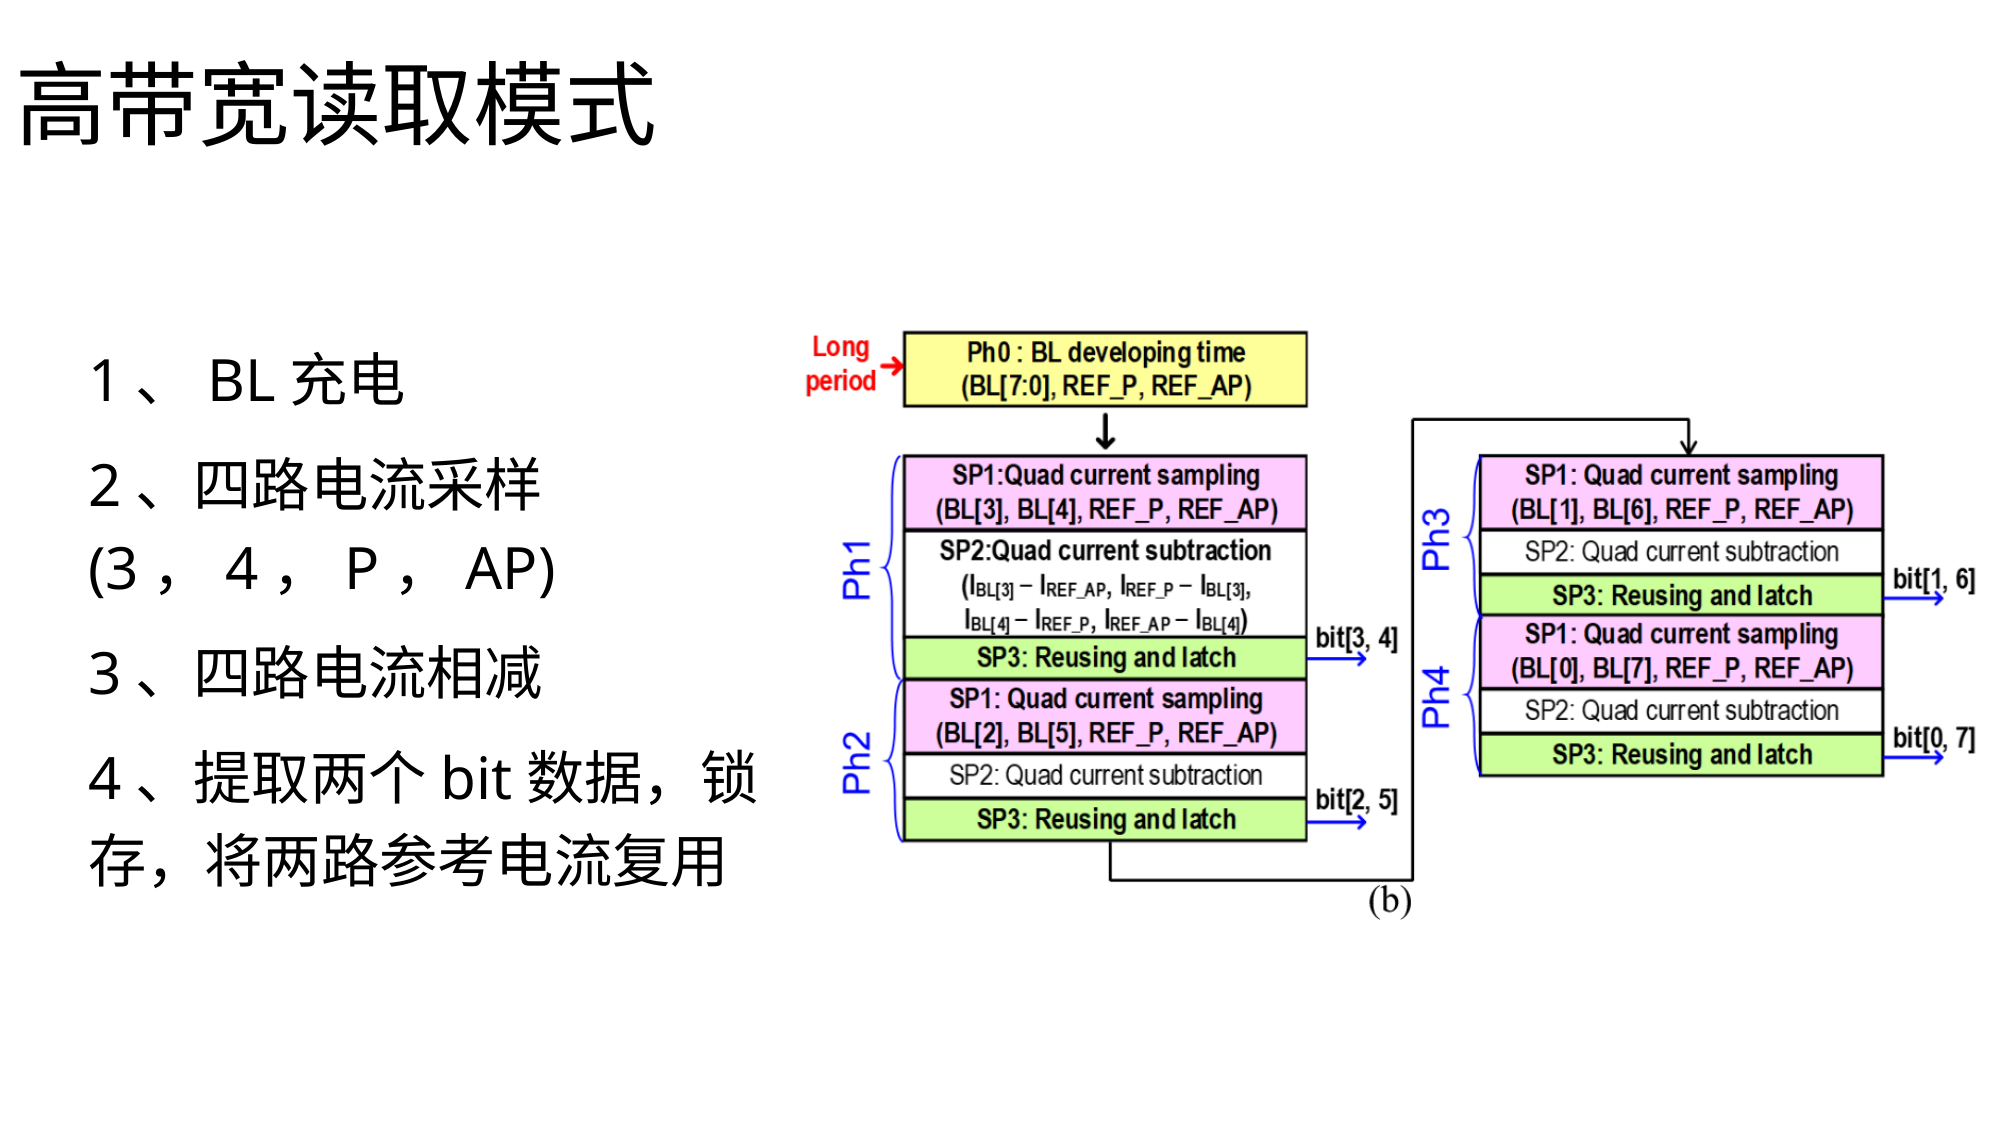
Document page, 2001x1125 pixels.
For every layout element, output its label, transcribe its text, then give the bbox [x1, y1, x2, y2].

list 1、BL充电 2、四路电流采样(3，4，P，AP) 3、四路电流相减 4、提取两个bit数据，锁存，将两路参考电流复用 [73, 321, 775, 1050]
title 高带宽读取模式 [0, 0, 1725, 218]
picture [775, 321, 2000, 952]
